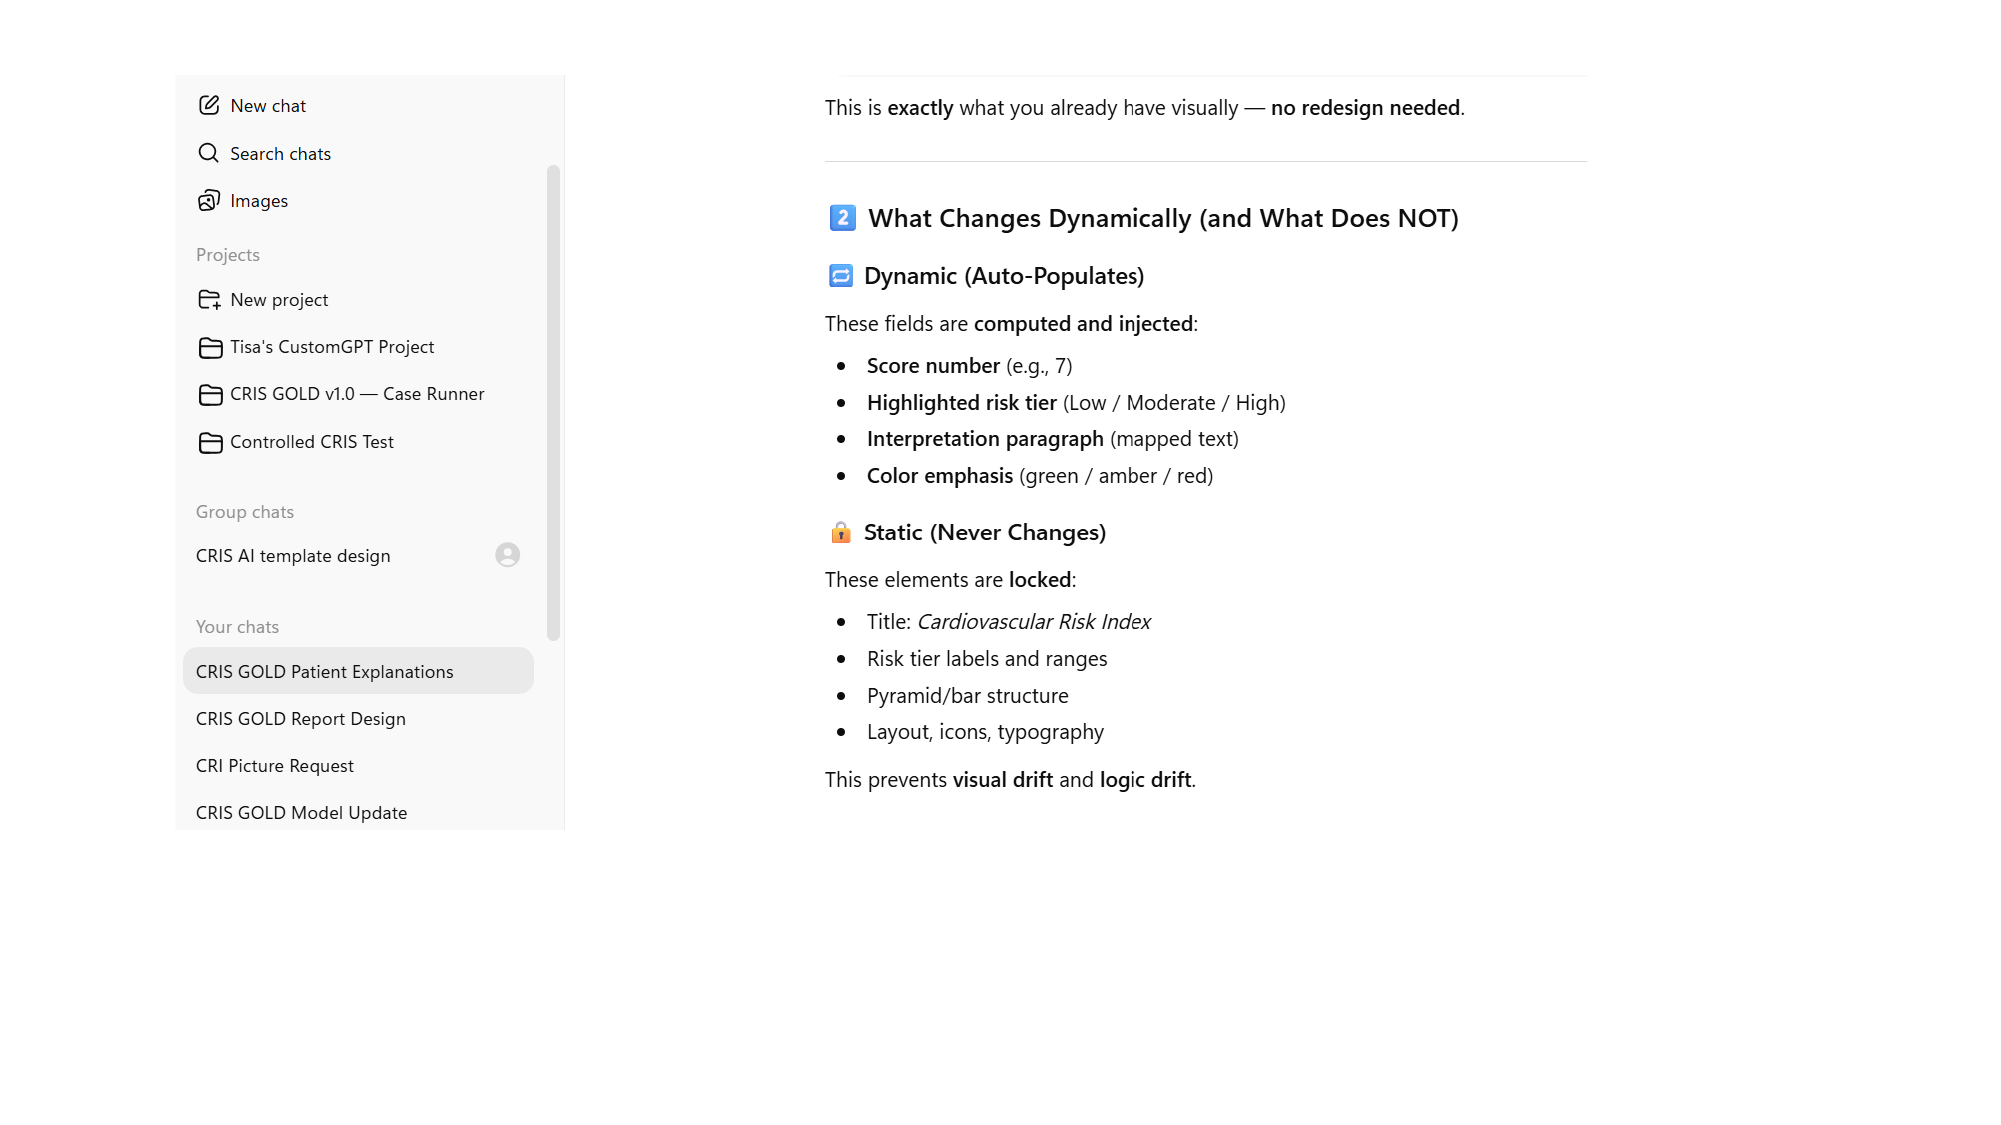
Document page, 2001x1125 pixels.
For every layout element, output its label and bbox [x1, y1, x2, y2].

picture [175, 75, 1588, 830]
